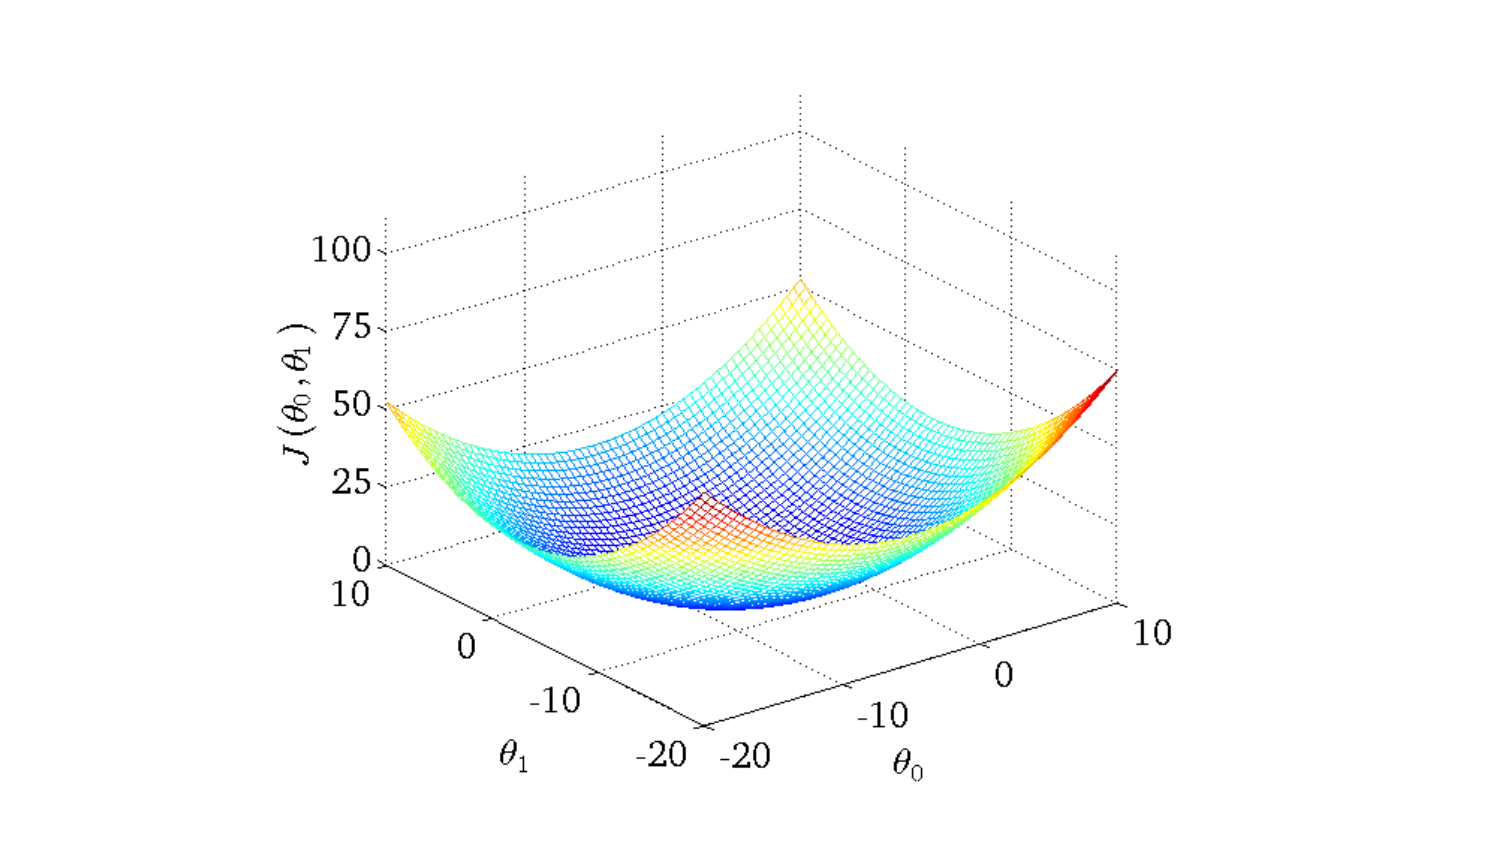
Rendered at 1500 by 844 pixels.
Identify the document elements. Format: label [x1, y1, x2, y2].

picture [224, 34, 1213, 810]
